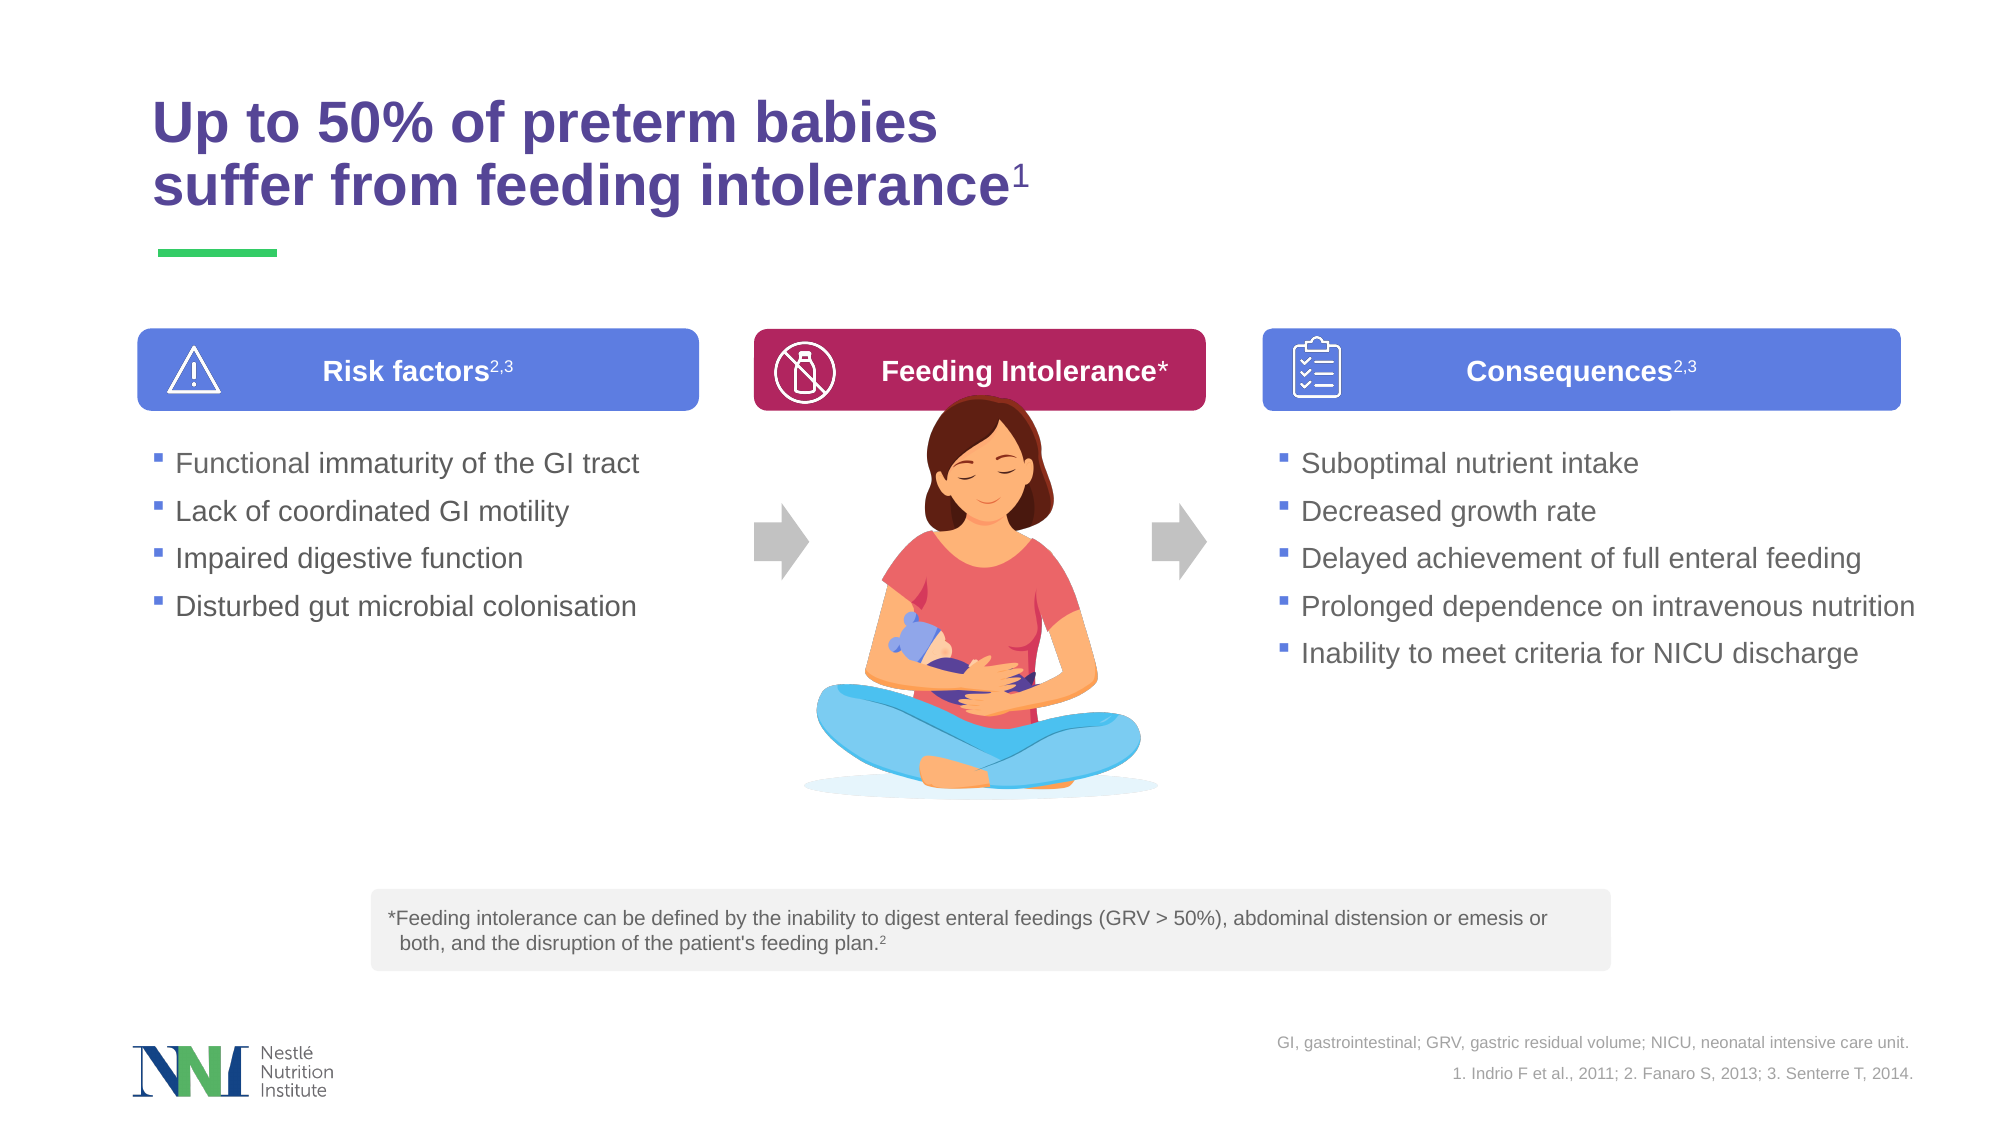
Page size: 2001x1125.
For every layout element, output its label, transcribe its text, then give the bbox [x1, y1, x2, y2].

text_box GI, gastrointestinal; GRV, gastric residual volume; NICU, neonatal intensive care unit. [1262, 1024, 1926, 1060]
text_box Feeding Intolerance* [752, 327, 1207, 411]
text_box 1. Indrio F et al., 2011; 2. Fanaro S, 2013; 3. Senterre T, 2014. [654, 1055, 1930, 1091]
title Up to 50% of preterm babies suffer from feeding intolerance1 [137, 59, 1080, 251]
text_box *Feeding intolerance can be defined by the inability to digest enteral feedings (GRV > 50%), abdominal distension or emesis or both, and the disruption of the patient's feeding plan.2 [369, 887, 1613, 973]
picture [1285, 336, 1348, 398]
text_box Suboptimal nutrient intake Decreased growth rate Delayed achievement of full enteral feeding Prolonged dependence on intravenous nutrition Inability to meet criteria for NICU discharge [1262, 436, 1961, 689]
text_box [1200, 530, 1209, 554]
text_box Risk factors2,3 [136, 327, 701, 412]
picture [763, 332, 1200, 820]
text_box Functional immaturity of the GI tract Lack of coordinated GI motility Impaired digestive function Disturbed gut microbial colonisation [136, 436, 700, 689]
picture [116, 1026, 351, 1119]
text_box Consequences2,3 [1261, 327, 1903, 412]
picture [167, 343, 221, 396]
text_box [753, 521, 763, 563]
